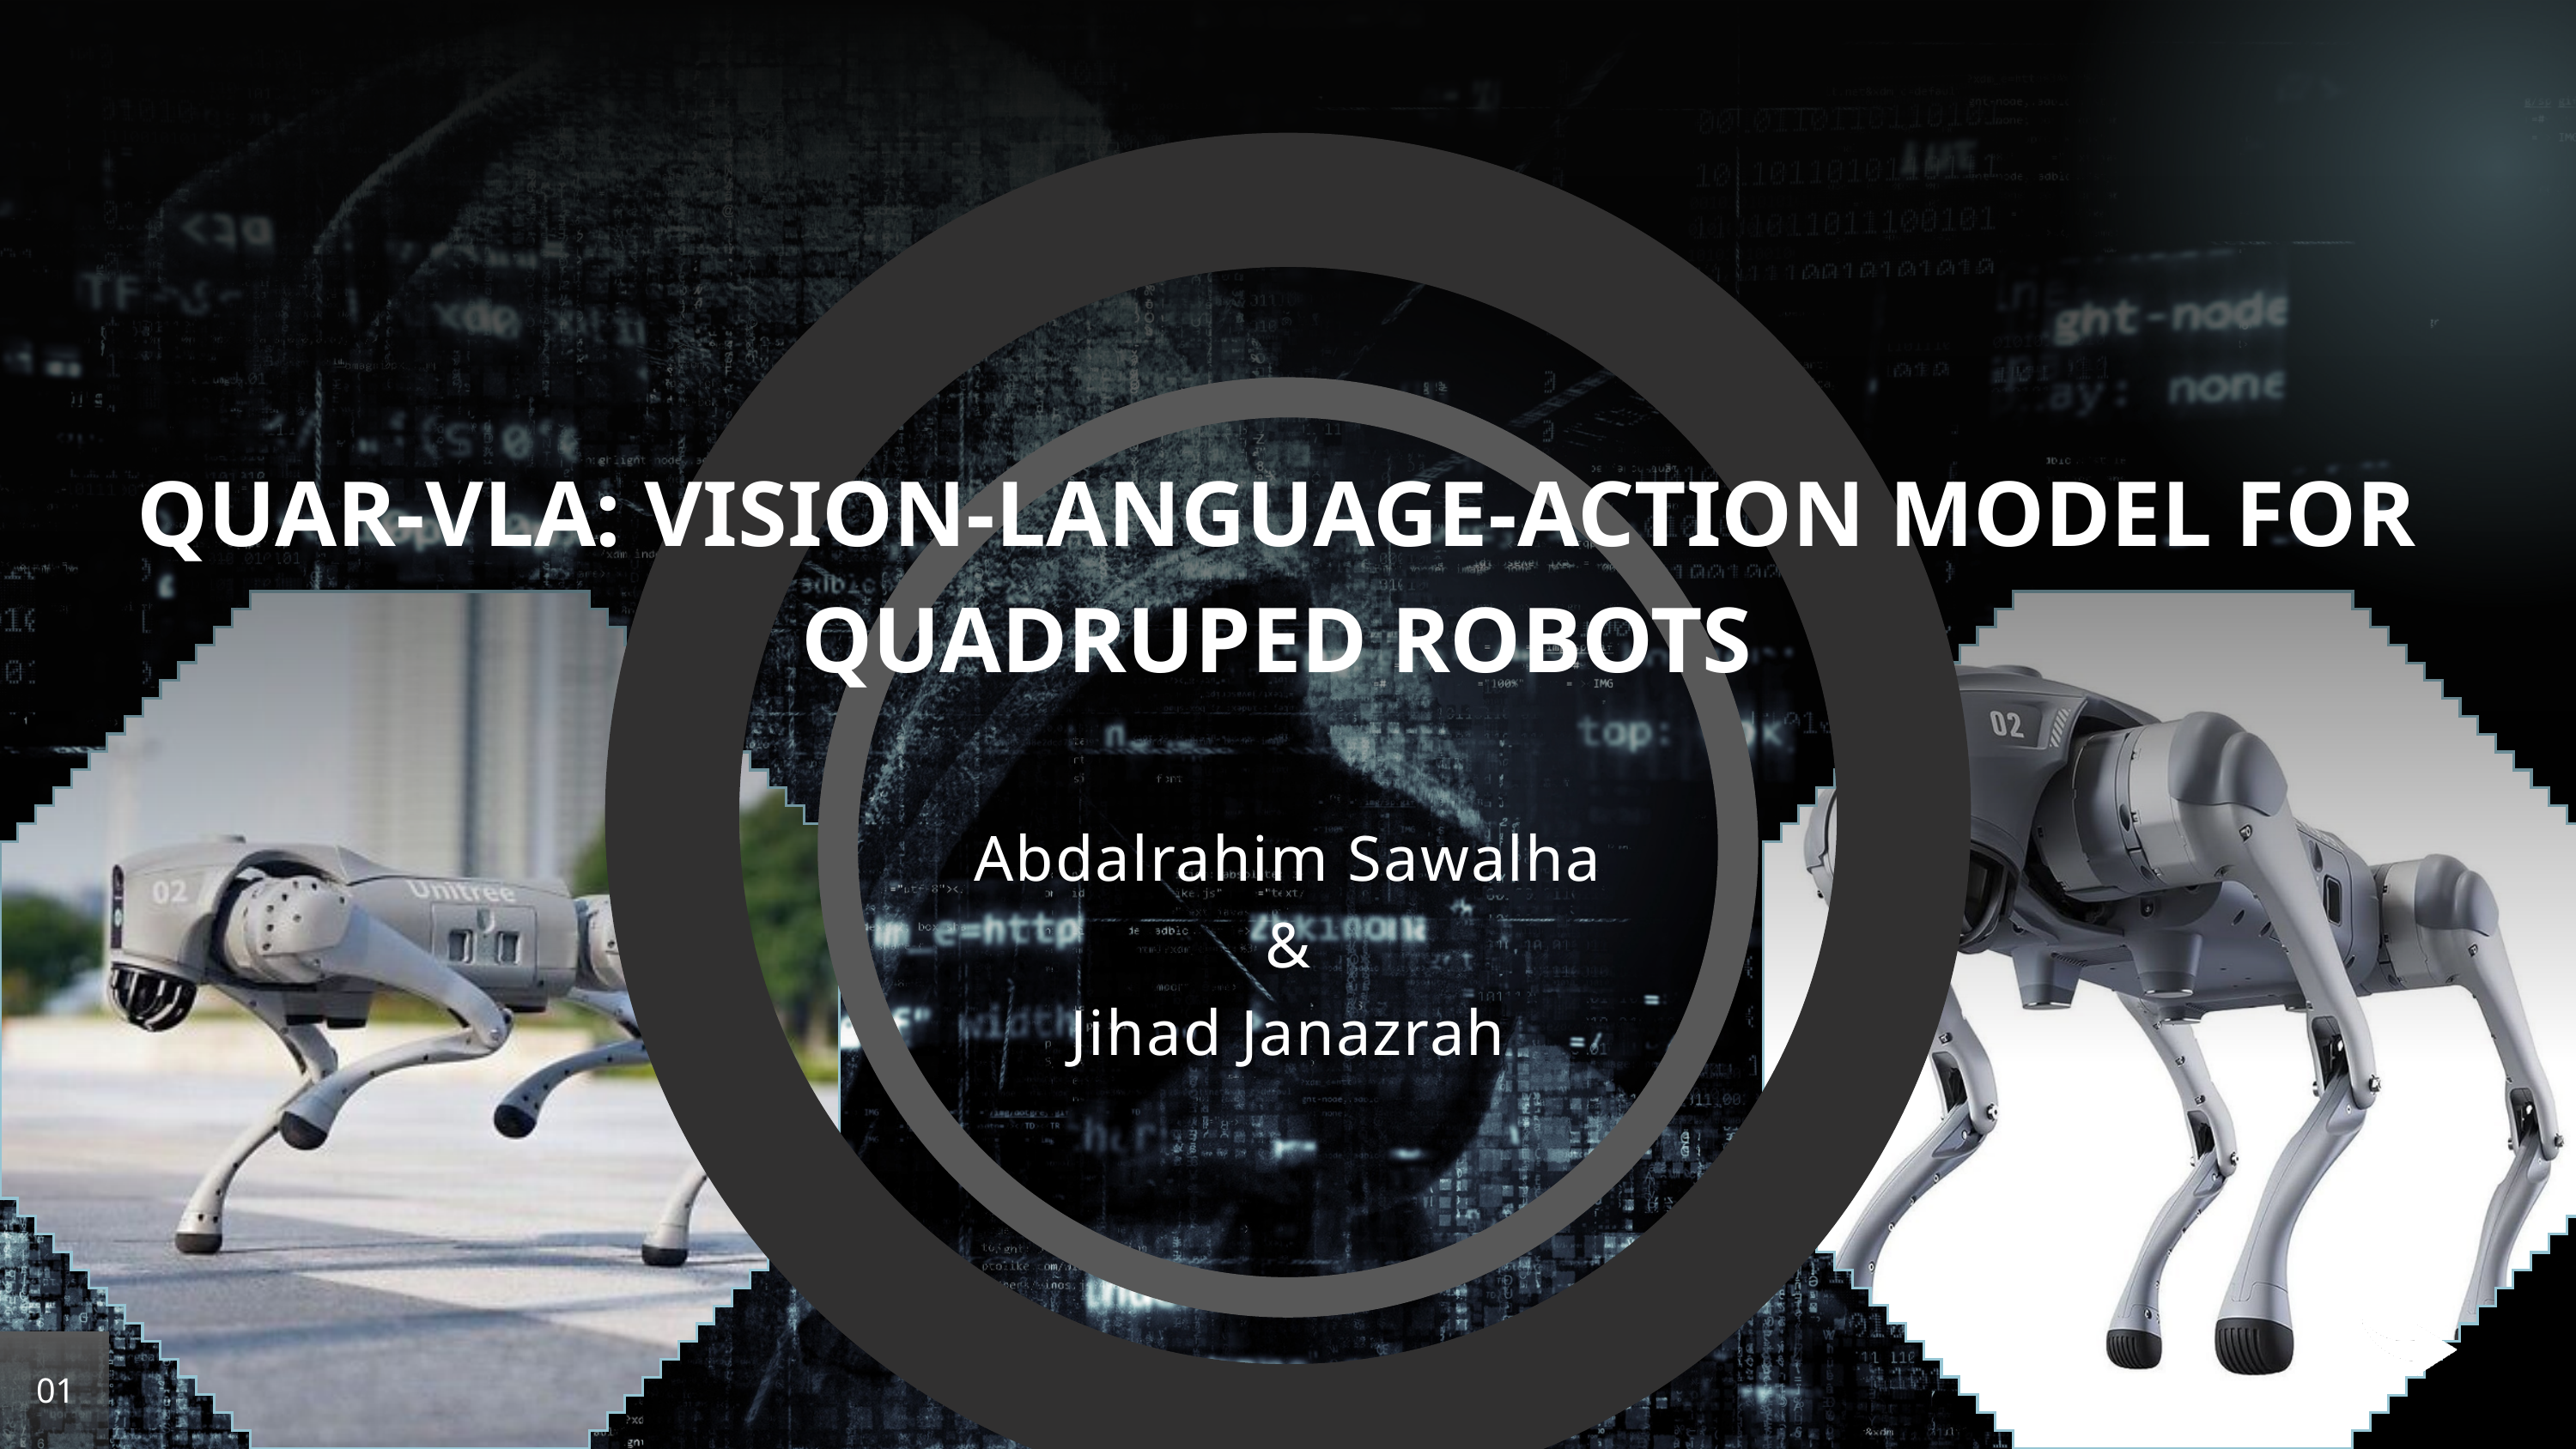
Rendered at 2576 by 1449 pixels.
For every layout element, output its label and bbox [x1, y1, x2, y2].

text_box [0, 1331, 109, 1449]
text_box [1763, 1072, 2576, 1449]
text_box [1546, 1440, 1759, 1449]
text_box [0, 0, 2576, 1063]
text_box [0, 1072, 840, 1449]
text_box [843, 1440, 1030, 1449]
text_box [671, 199, 1905, 1432]
text_box [837, 397, 1739, 1298]
